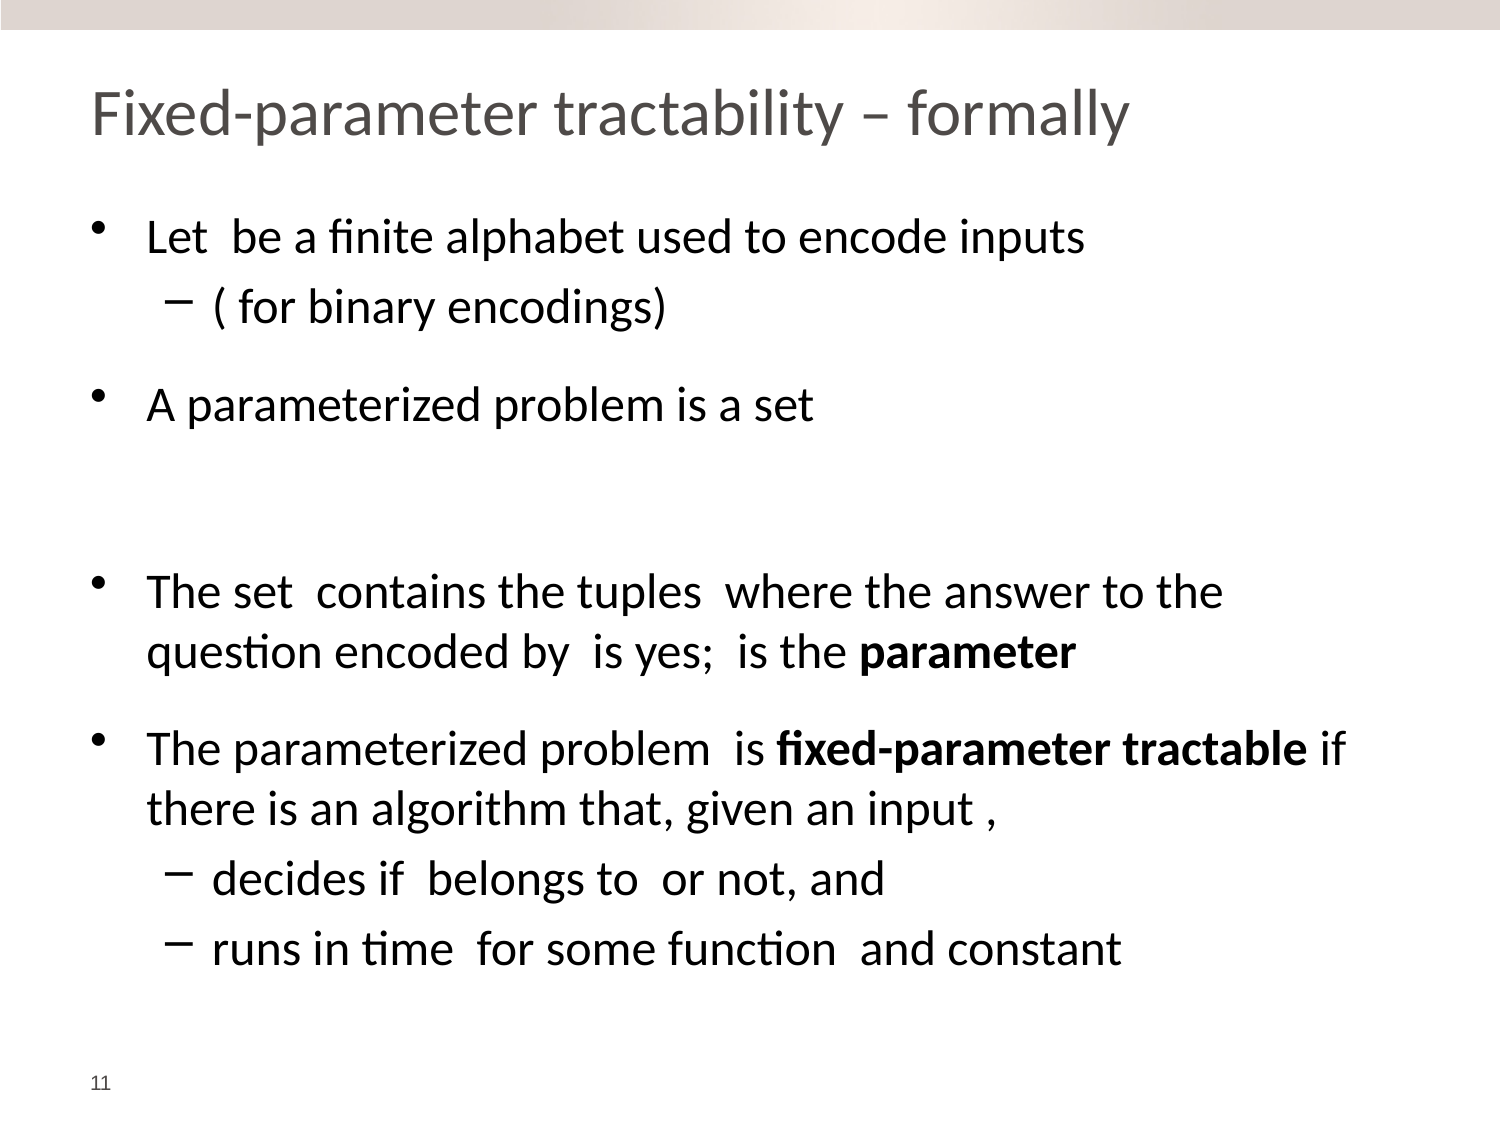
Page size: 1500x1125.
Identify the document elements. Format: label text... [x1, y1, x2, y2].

slide_number 11 [75, 1069, 396, 1115]
picture [0, 0, 1500, 30]
title Fixed-parameter tractability – formally [76, 57, 1427, 161]
